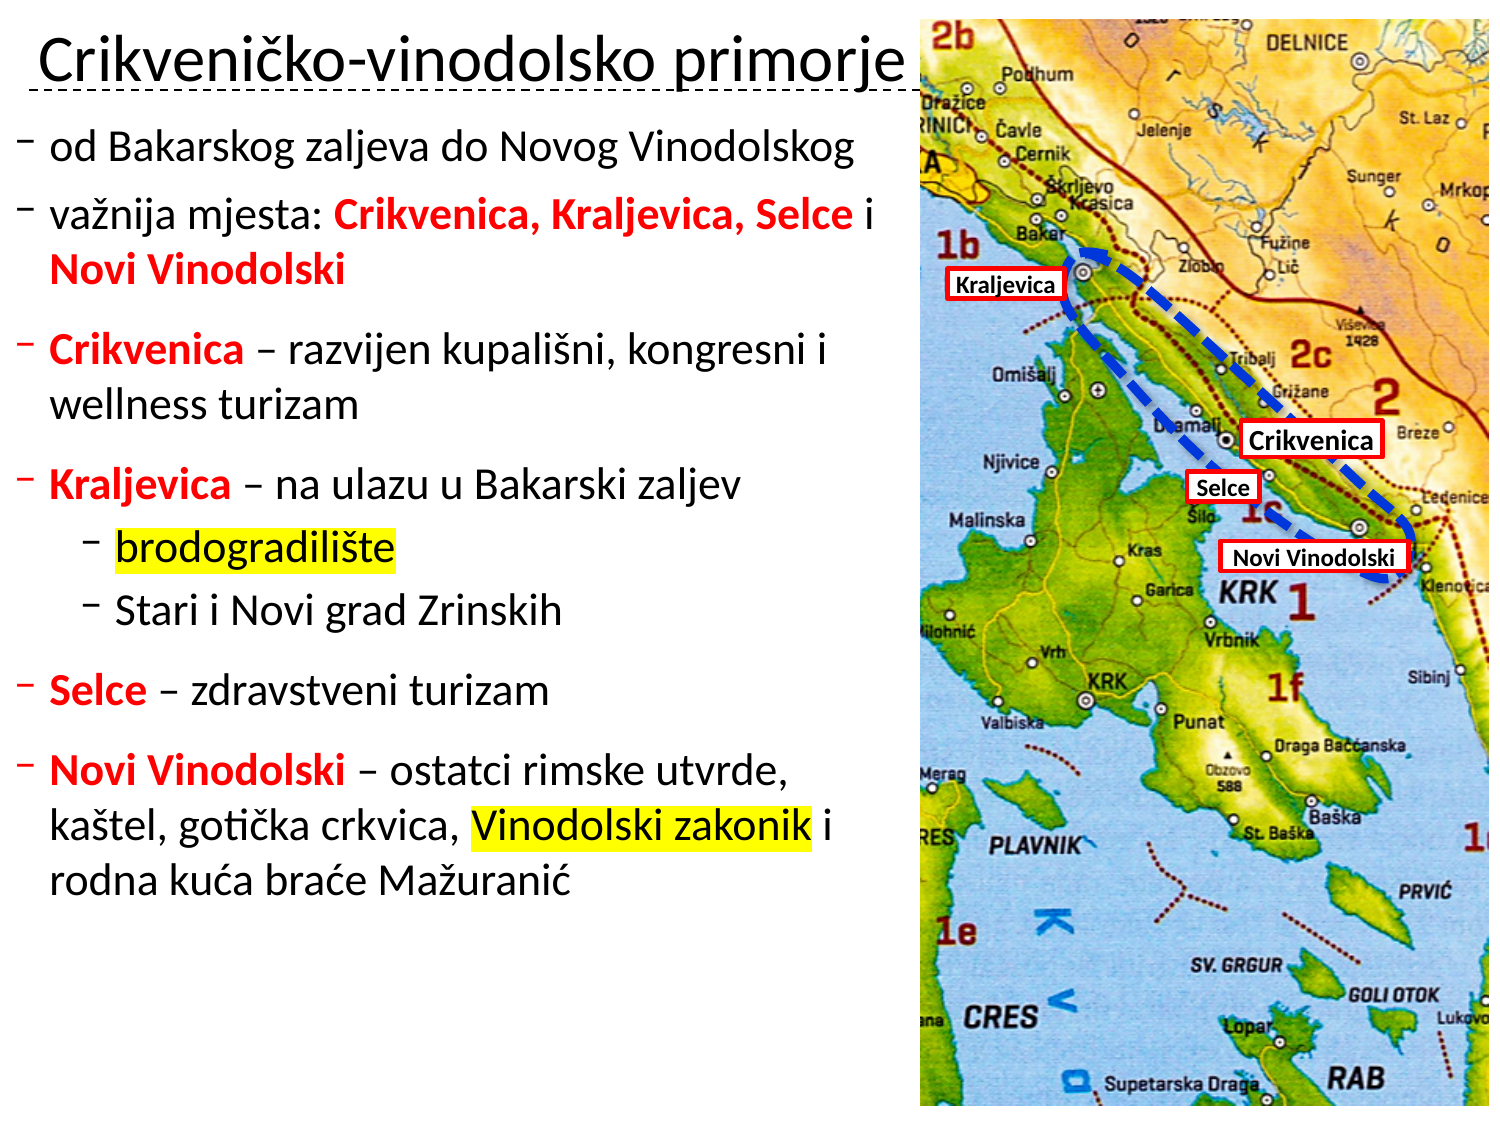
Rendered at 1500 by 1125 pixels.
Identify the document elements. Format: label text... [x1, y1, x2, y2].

picture [920, 18, 1489, 1106]
title Crikveničko-vinodolsko primorje [23, 7, 1477, 102]
text_box od Bakarskog zaljeva do Novog Vinodolskog važnija mjesta: Crikvenica, Kraljevica, Selce i Novi Vinodolski Crikvenica – razvijen kupališni, kongresni i wellness turizam Kraljevica – na ulazu u Bakarski zaljev brodogradilište Stari i Novi grad Zrinskih Selce – zdravstveni turizam Novi Vinodolski – ostatci rimske utvrde, kaštel, gotička crkvica, Vinodolski zakonik i rodna kuća braće Mažuranić [0, 108, 915, 1083]
